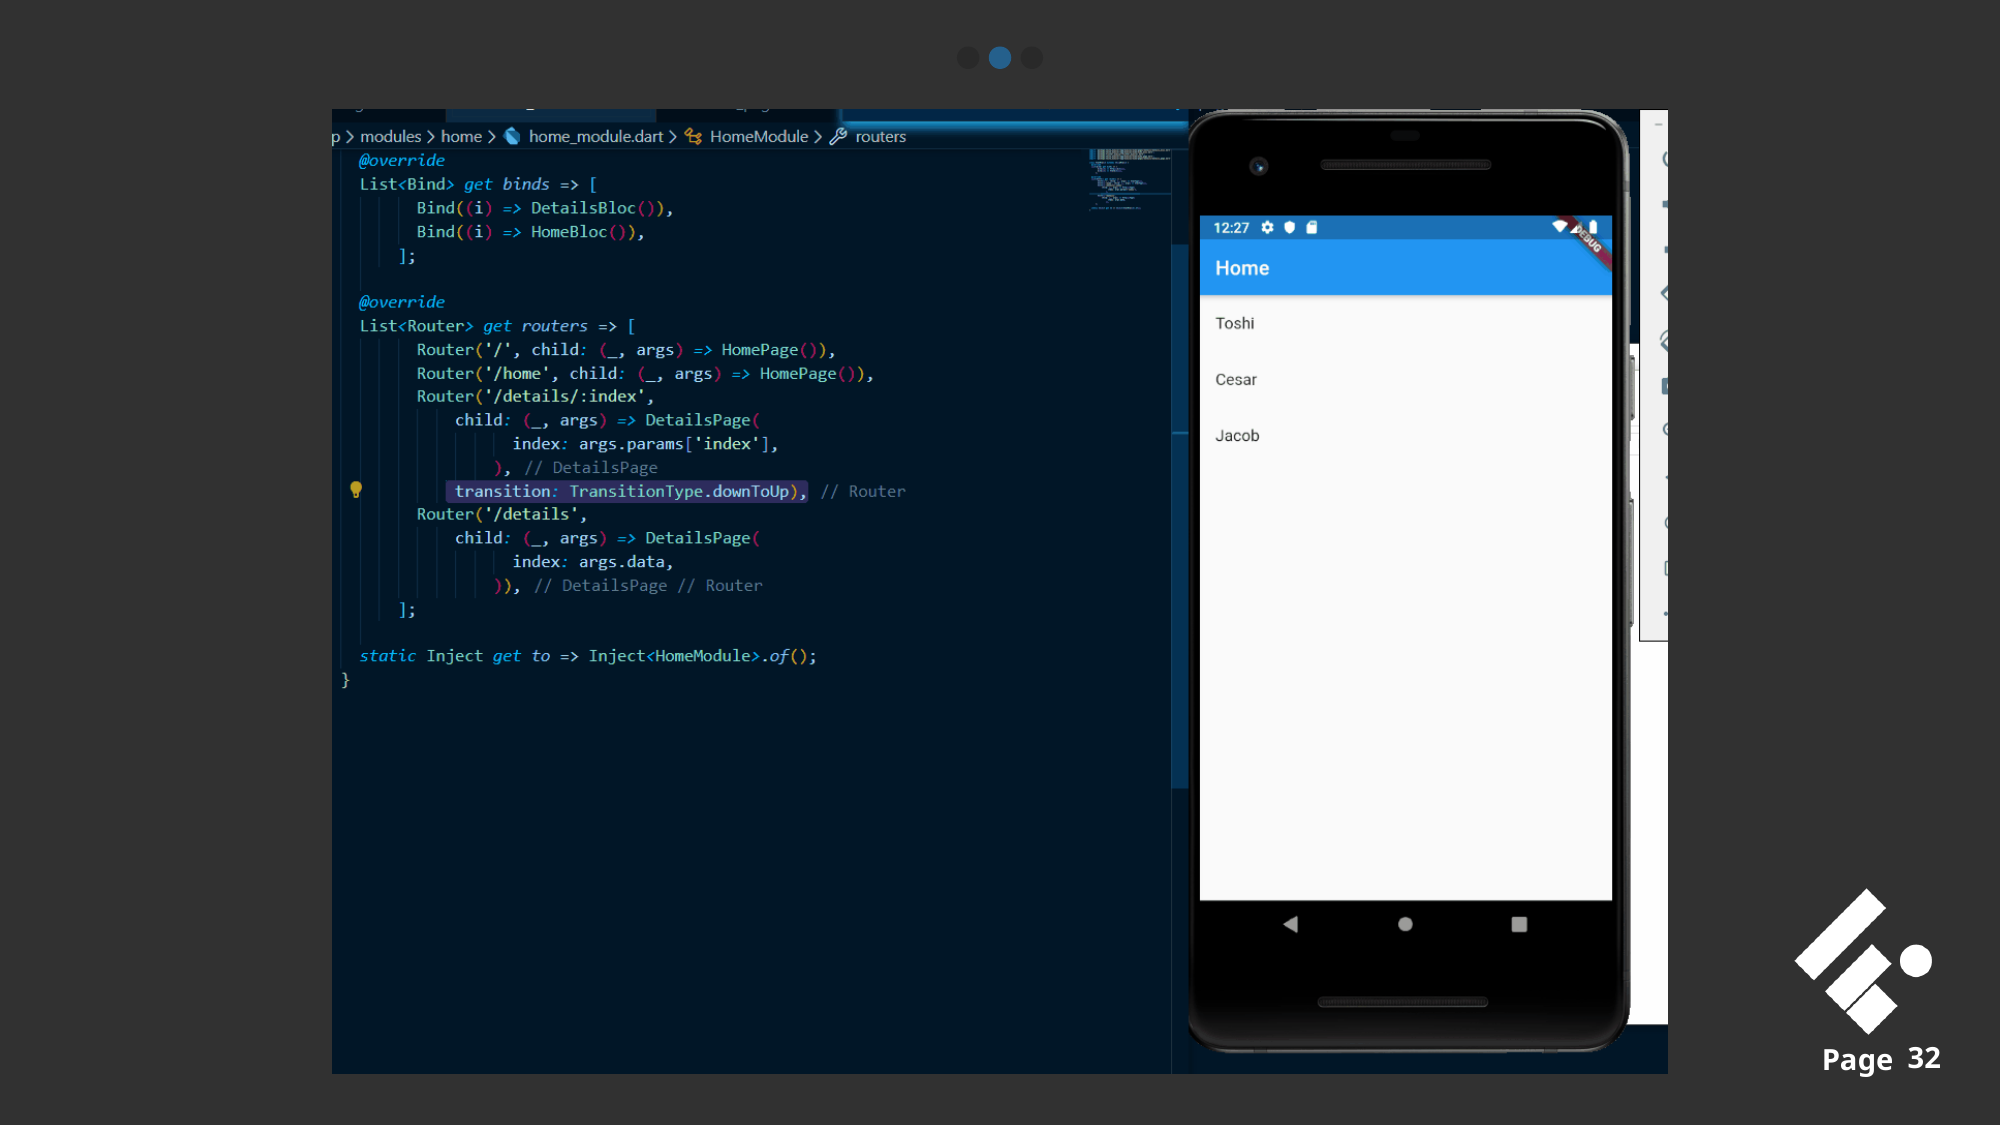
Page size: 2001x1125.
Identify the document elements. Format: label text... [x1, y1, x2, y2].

picture [1794, 888, 1932, 1035]
slide_number 32 [1506, 1029, 1957, 1089]
picture [331, 109, 1669, 1074]
